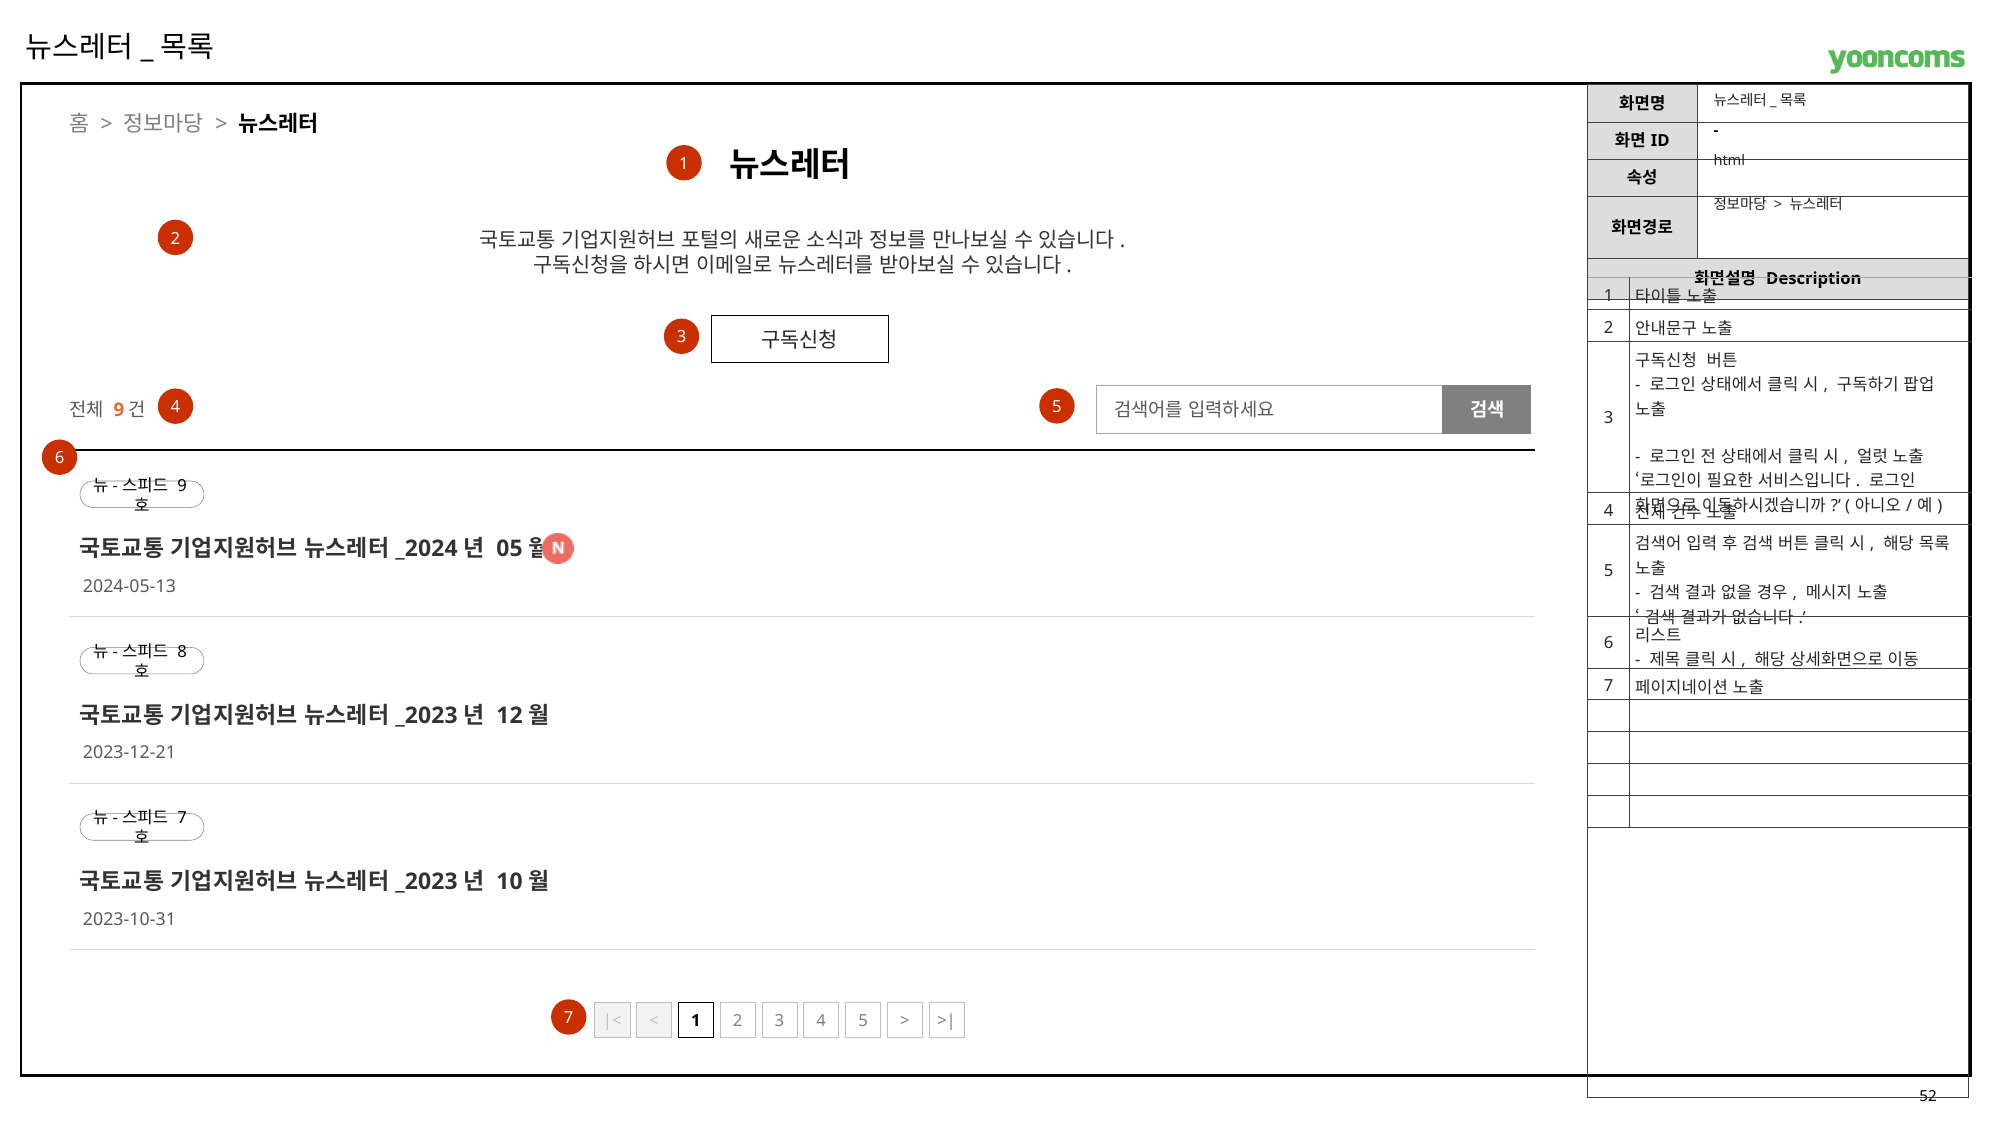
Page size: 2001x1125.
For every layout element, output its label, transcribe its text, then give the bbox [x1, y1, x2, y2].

table_cell 3 [1588, 342, 1629, 492]
table_cell [1630, 764, 1972, 795]
text_box 2 [156, 218, 195, 257]
text_box 국토교통 기업지원허브 포털의 새로운 소식과 정보를 만나보실 수 있습니다. 구독신청을 하시면 이메일로 뉴스레터를 받아보실 수 있습니다. [70, 198, 1535, 305]
text_box 4 [156, 387, 195, 425]
table_cell [1588, 700, 1629, 731]
table_header 타이틀 노출 [1630, 278, 1972, 309]
text_box 구독신청 [711, 315, 889, 363]
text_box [64, 813, 1535, 950]
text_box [594, 1002, 965, 1038]
table_cell 구독신청 버튼 - 로그인 상태에서 클릭 시, 구독하기 팝업 노출 - 로그인 전 상태에서 클릭 시, 얼럿 노출 ‘로그인이 필요한 서비스입니다. 로그인 화면으로 이동하시겠습니까?’ (아니오/예) [1630, 342, 1972, 492]
table_cell [1588, 732, 1629, 763]
text_box 3 [662, 317, 701, 356]
table_cell [1588, 764, 1629, 795]
table_cell 4 [1588, 493, 1629, 524]
table_cell 검색어 입력 후 검색 버튼 클릭 시, 해당 목록 노출 - 검색 결과 없을 경우, 메시지 노출 ‘검색 결과가 없습니다.’ [1630, 525, 1972, 616]
text_box 뉴스레터_목록 [1698, 83, 1972, 116]
table_cell 7 [1588, 669, 1629, 699]
table_cell 리스트 - 제목 클릭 시, 해당 상세화면으로 이동 [1630, 617, 1972, 668]
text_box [1096, 385, 1531, 433]
text_box 정보마당 > 뉴스레터 [1698, 187, 1983, 220]
table_cell 6 [1588, 617, 1629, 668]
text_box 뉴스레터 [593, 155, 988, 191]
table_cell 5 [1588, 525, 1629, 616]
text_box 6 [40, 438, 77, 476]
table_cell 2 [1588, 310, 1629, 341]
text_box 전체 9건 [53, 377, 414, 441]
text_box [64, 449, 1535, 617]
table_cell 페이지네이션 노출 [1630, 669, 1972, 699]
table_header 1 [1588, 278, 1629, 309]
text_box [64, 647, 1535, 783]
table_cell [1630, 700, 1972, 731]
text_box html [1698, 143, 1972, 176]
text_box 홈 > 정보마당 > 뉴스레터 [53, 90, 1464, 155]
table_cell [1630, 732, 1972, 763]
text_box 7 [550, 998, 588, 1036]
text_box 1 [665, 143, 703, 182]
text_box 뉴스레터_목록 [10, 20, 230, 71]
text_box - [1698, 116, 1972, 143]
table_cell [1588, 796, 1629, 827]
picture [542, 533, 574, 564]
picture [1828, 50, 1965, 74]
table_cell 전체 건수 노출 [1630, 493, 1972, 524]
table_cell [1630, 796, 1972, 827]
text_box 5 [1038, 387, 1076, 425]
table_cell 안내문구 노출 [1630, 310, 1972, 341]
